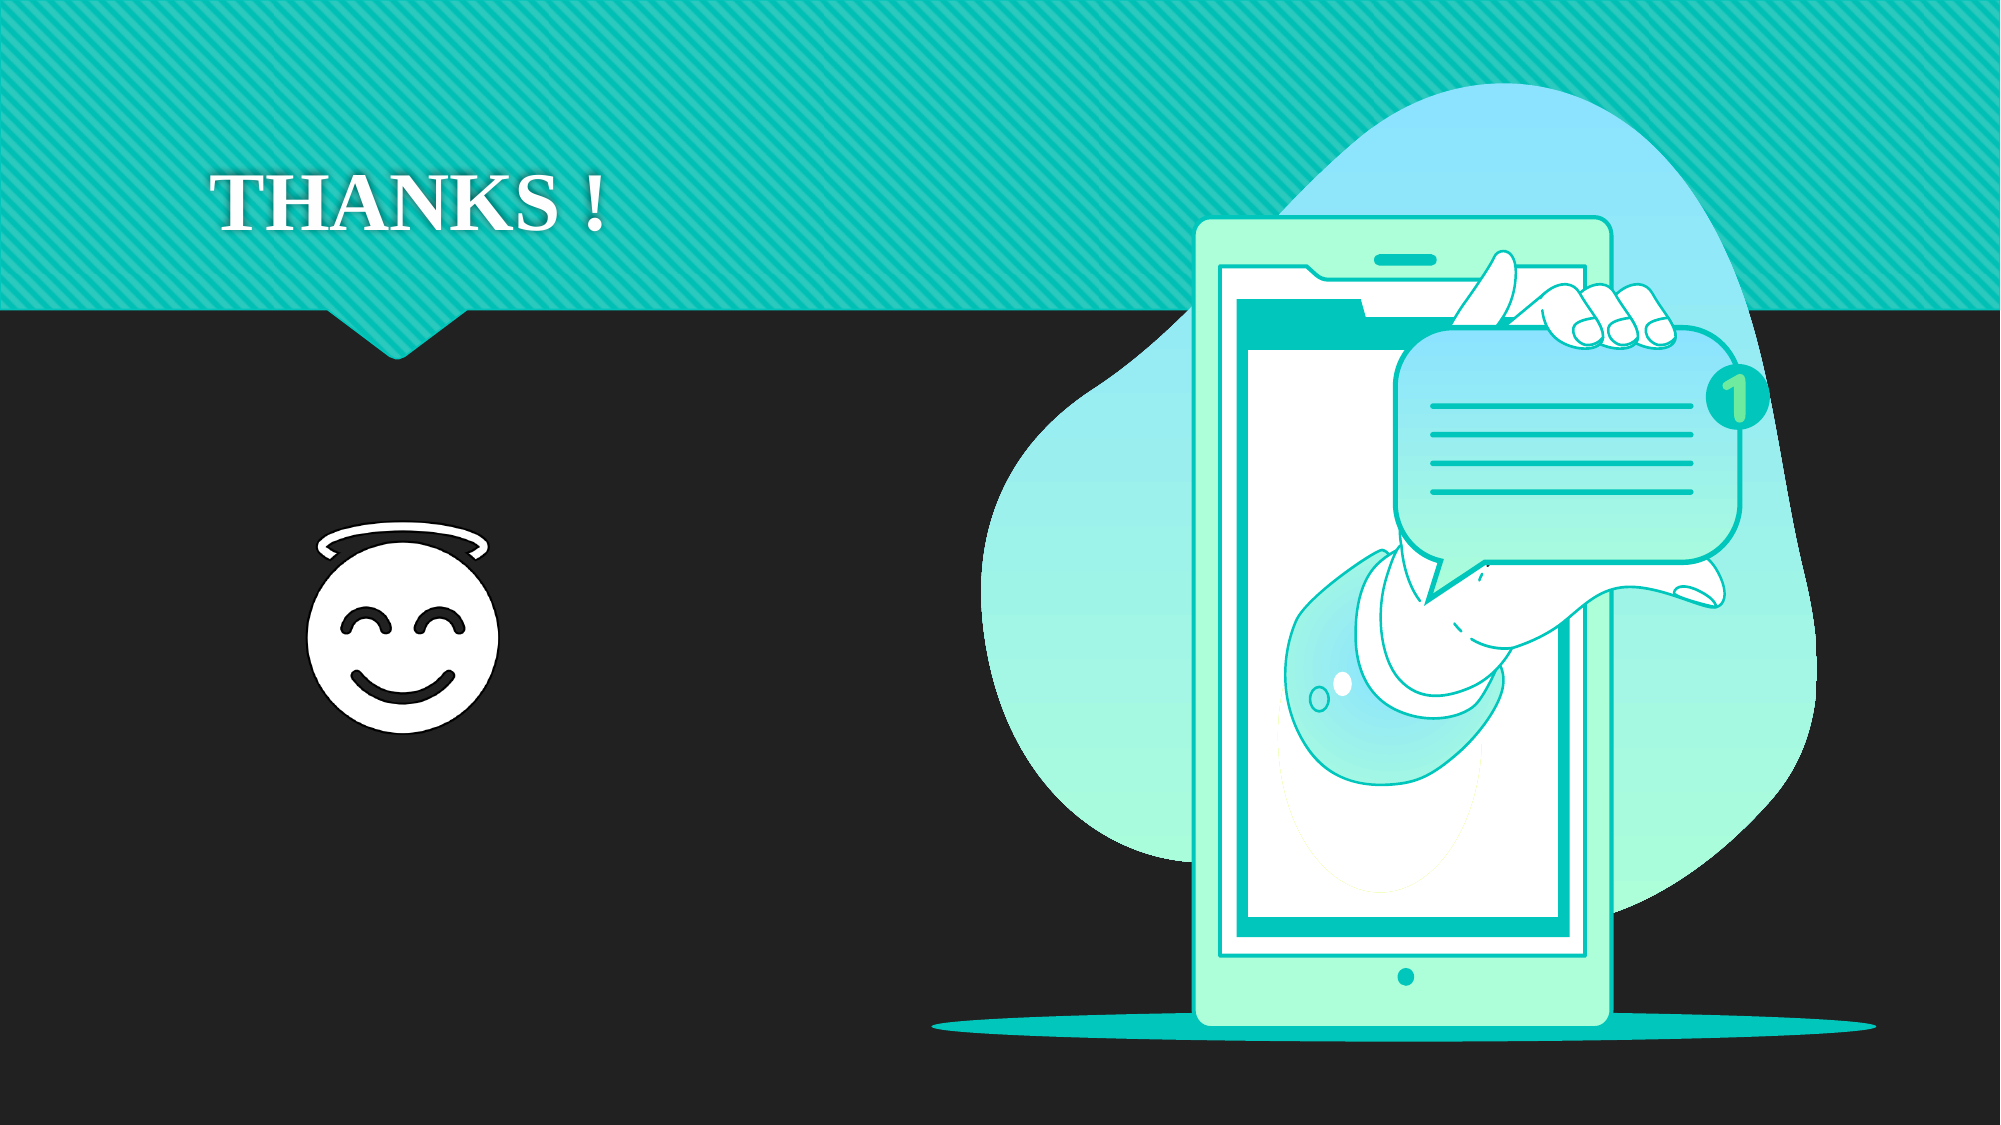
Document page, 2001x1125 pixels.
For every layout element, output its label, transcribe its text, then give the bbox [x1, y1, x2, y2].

title THANKS ! [194, 97, 706, 255]
picture [281, 516, 524, 759]
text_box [931, 83, 1877, 1042]
